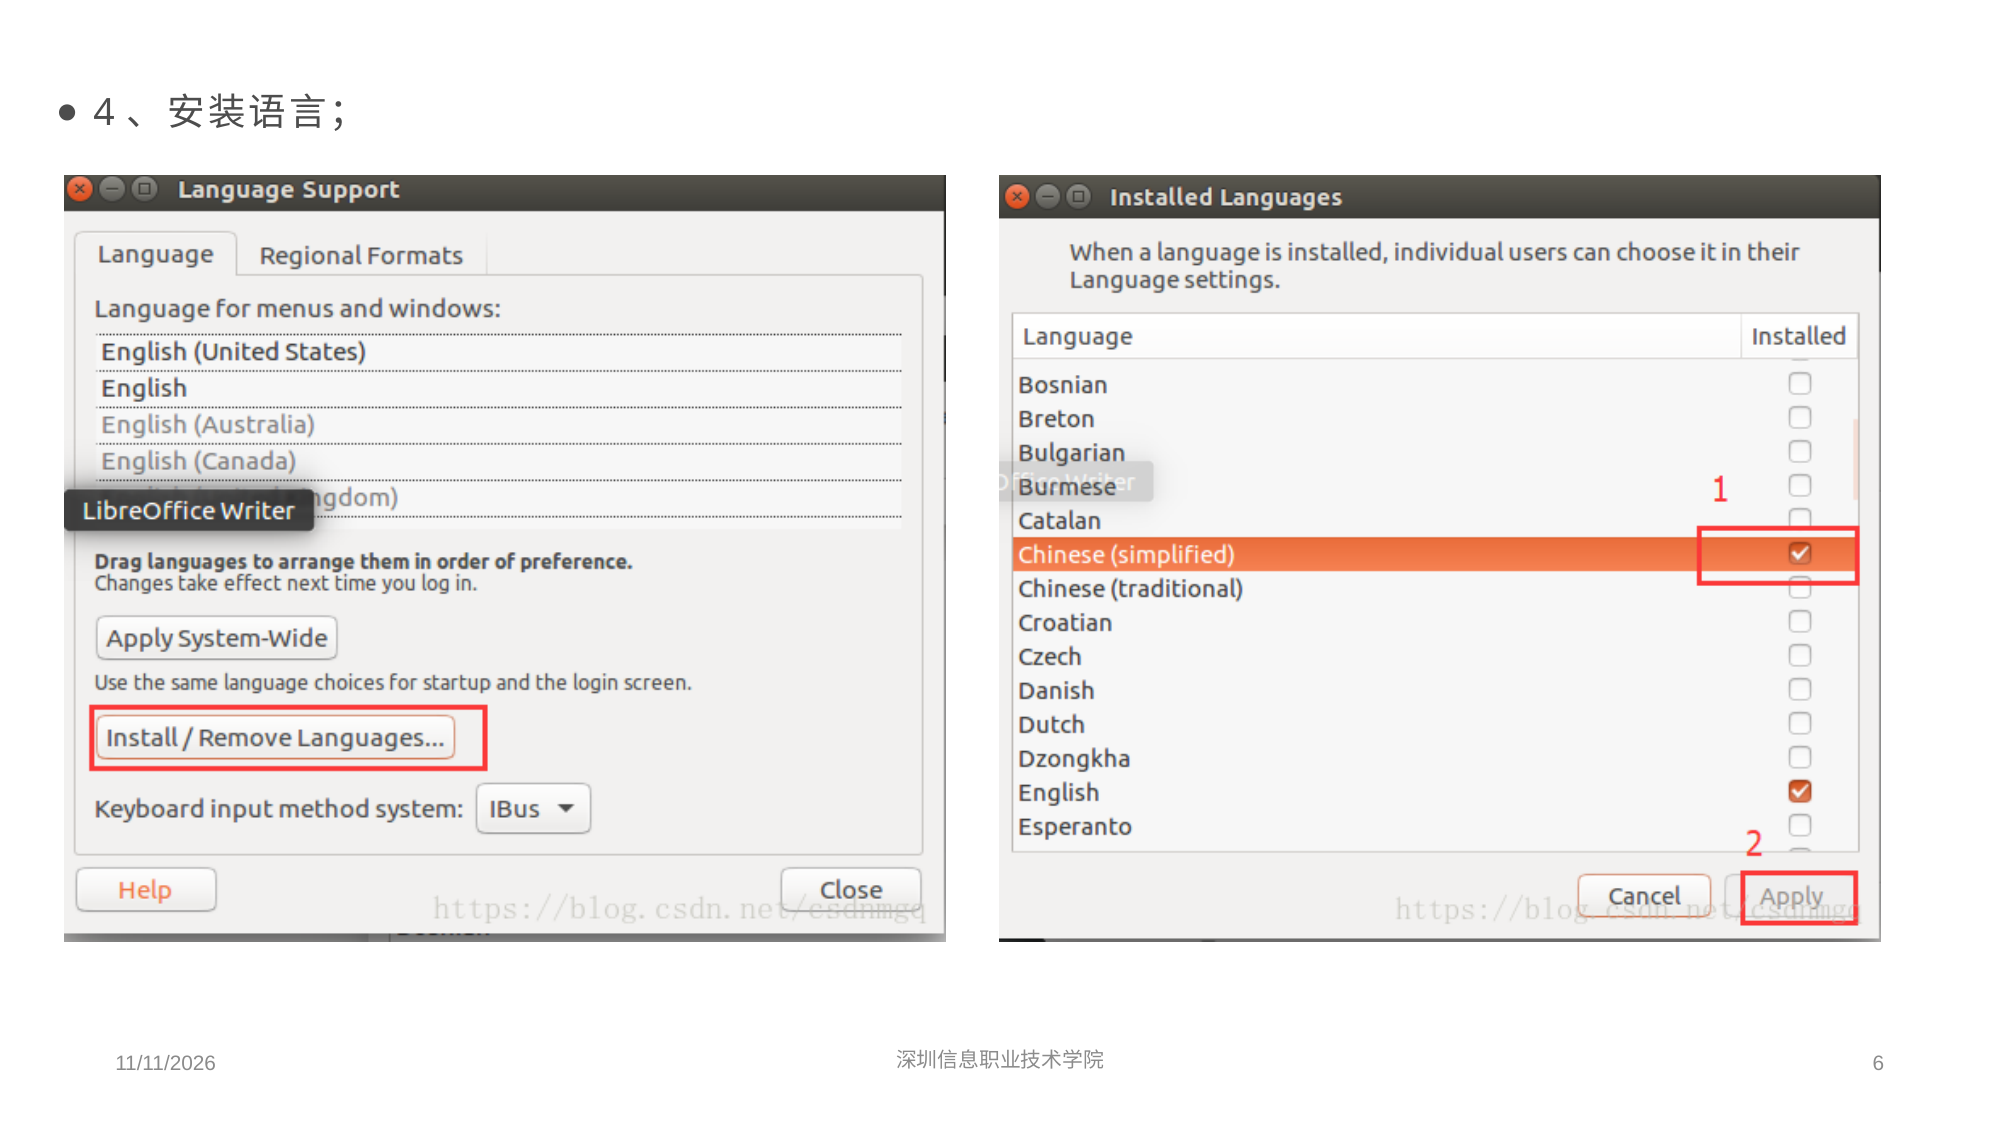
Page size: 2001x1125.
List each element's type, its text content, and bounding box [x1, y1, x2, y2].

slide_number 6 [1456, 1035, 1900, 1088]
picture [64, 175, 946, 942]
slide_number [100, 1035, 544, 1088]
picture [999, 175, 1881, 942]
list 4、安装语言； [40, 66, 1841, 162]
footer 深圳信息职业技术学院 [675, 1035, 1325, 1088]
